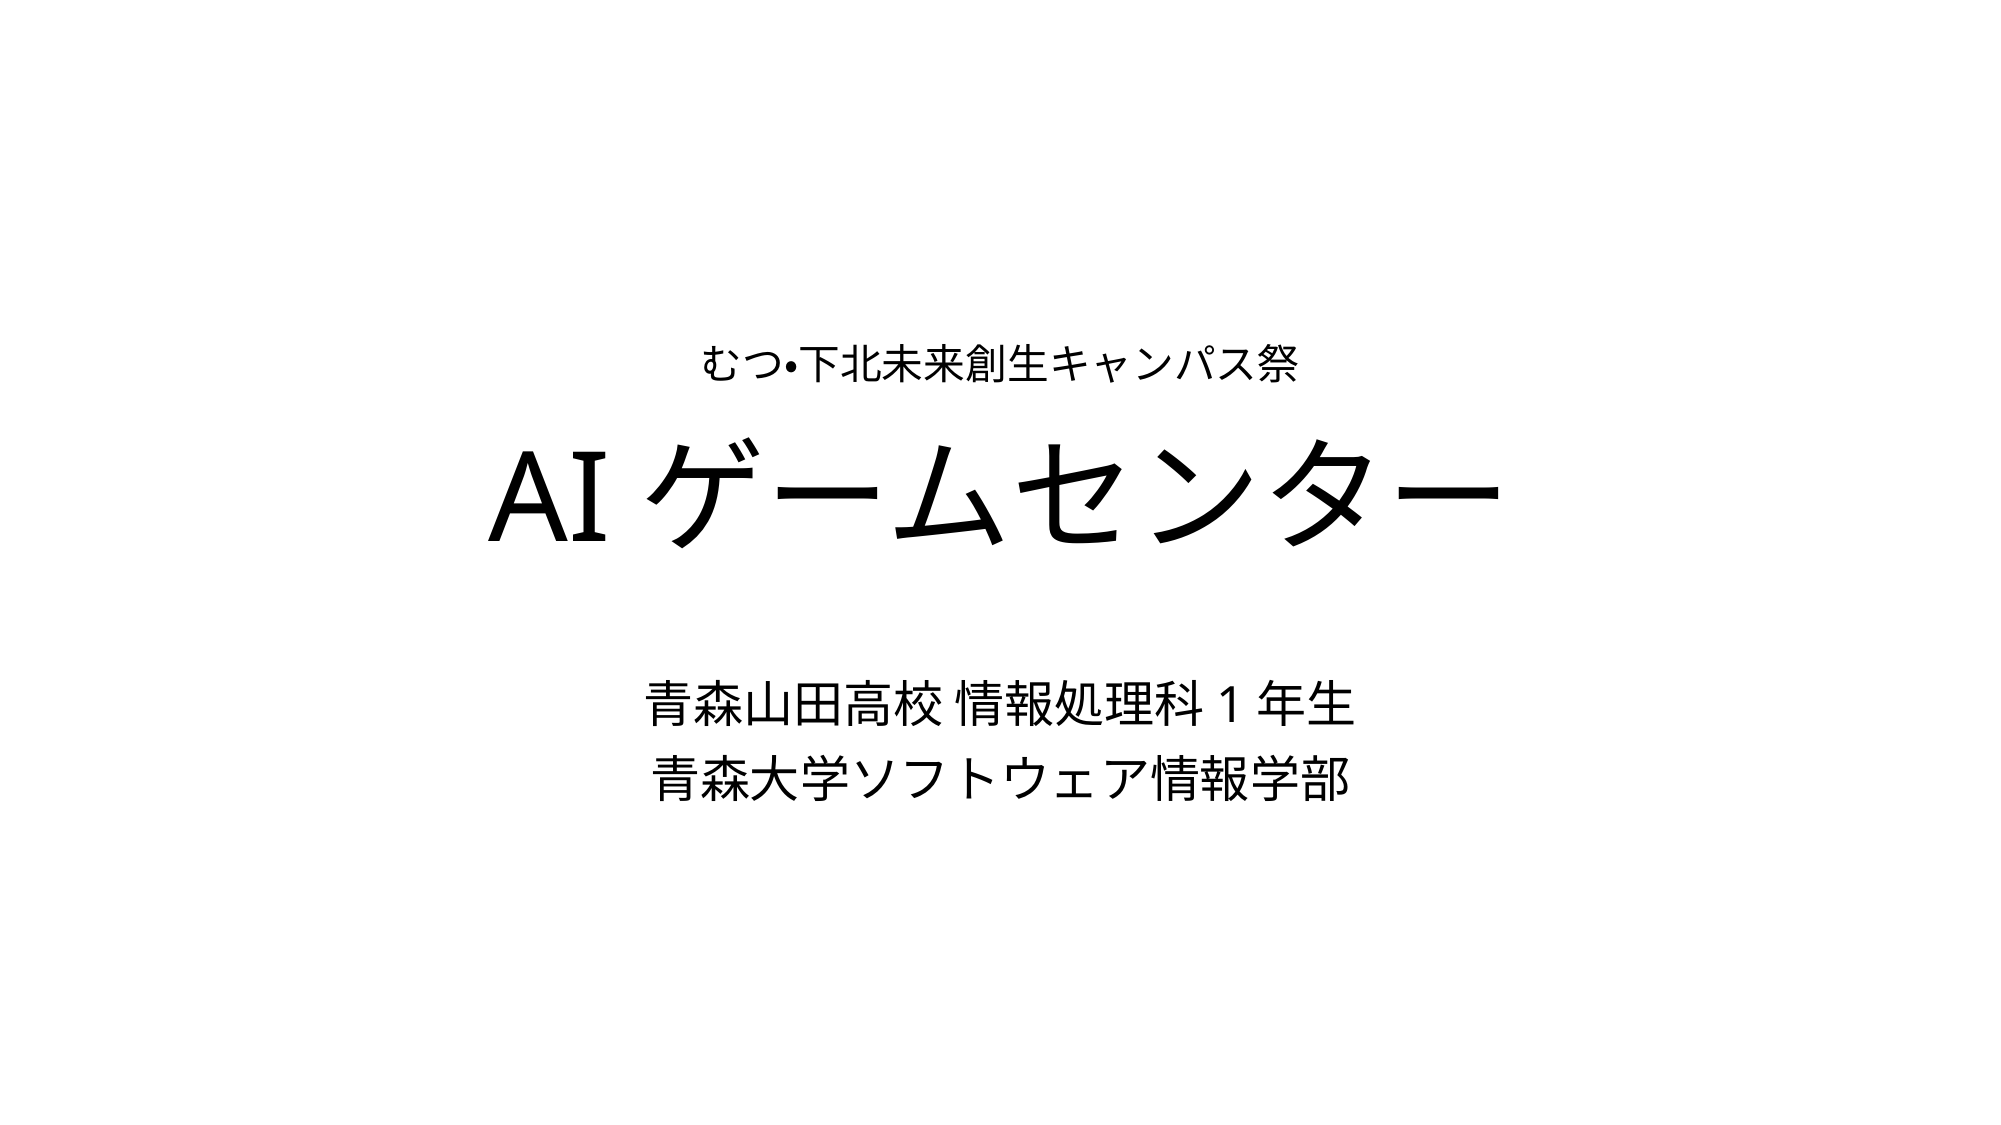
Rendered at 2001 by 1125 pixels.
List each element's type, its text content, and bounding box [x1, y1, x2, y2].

title むつ・下北未来創生キャンパス祭 AIゲームセンター [249, 184, 1750, 576]
subtitle 青森山田高校 情報処理科1年生 青森大学ソフトウェア情報学部 [249, 590, 1750, 863]
